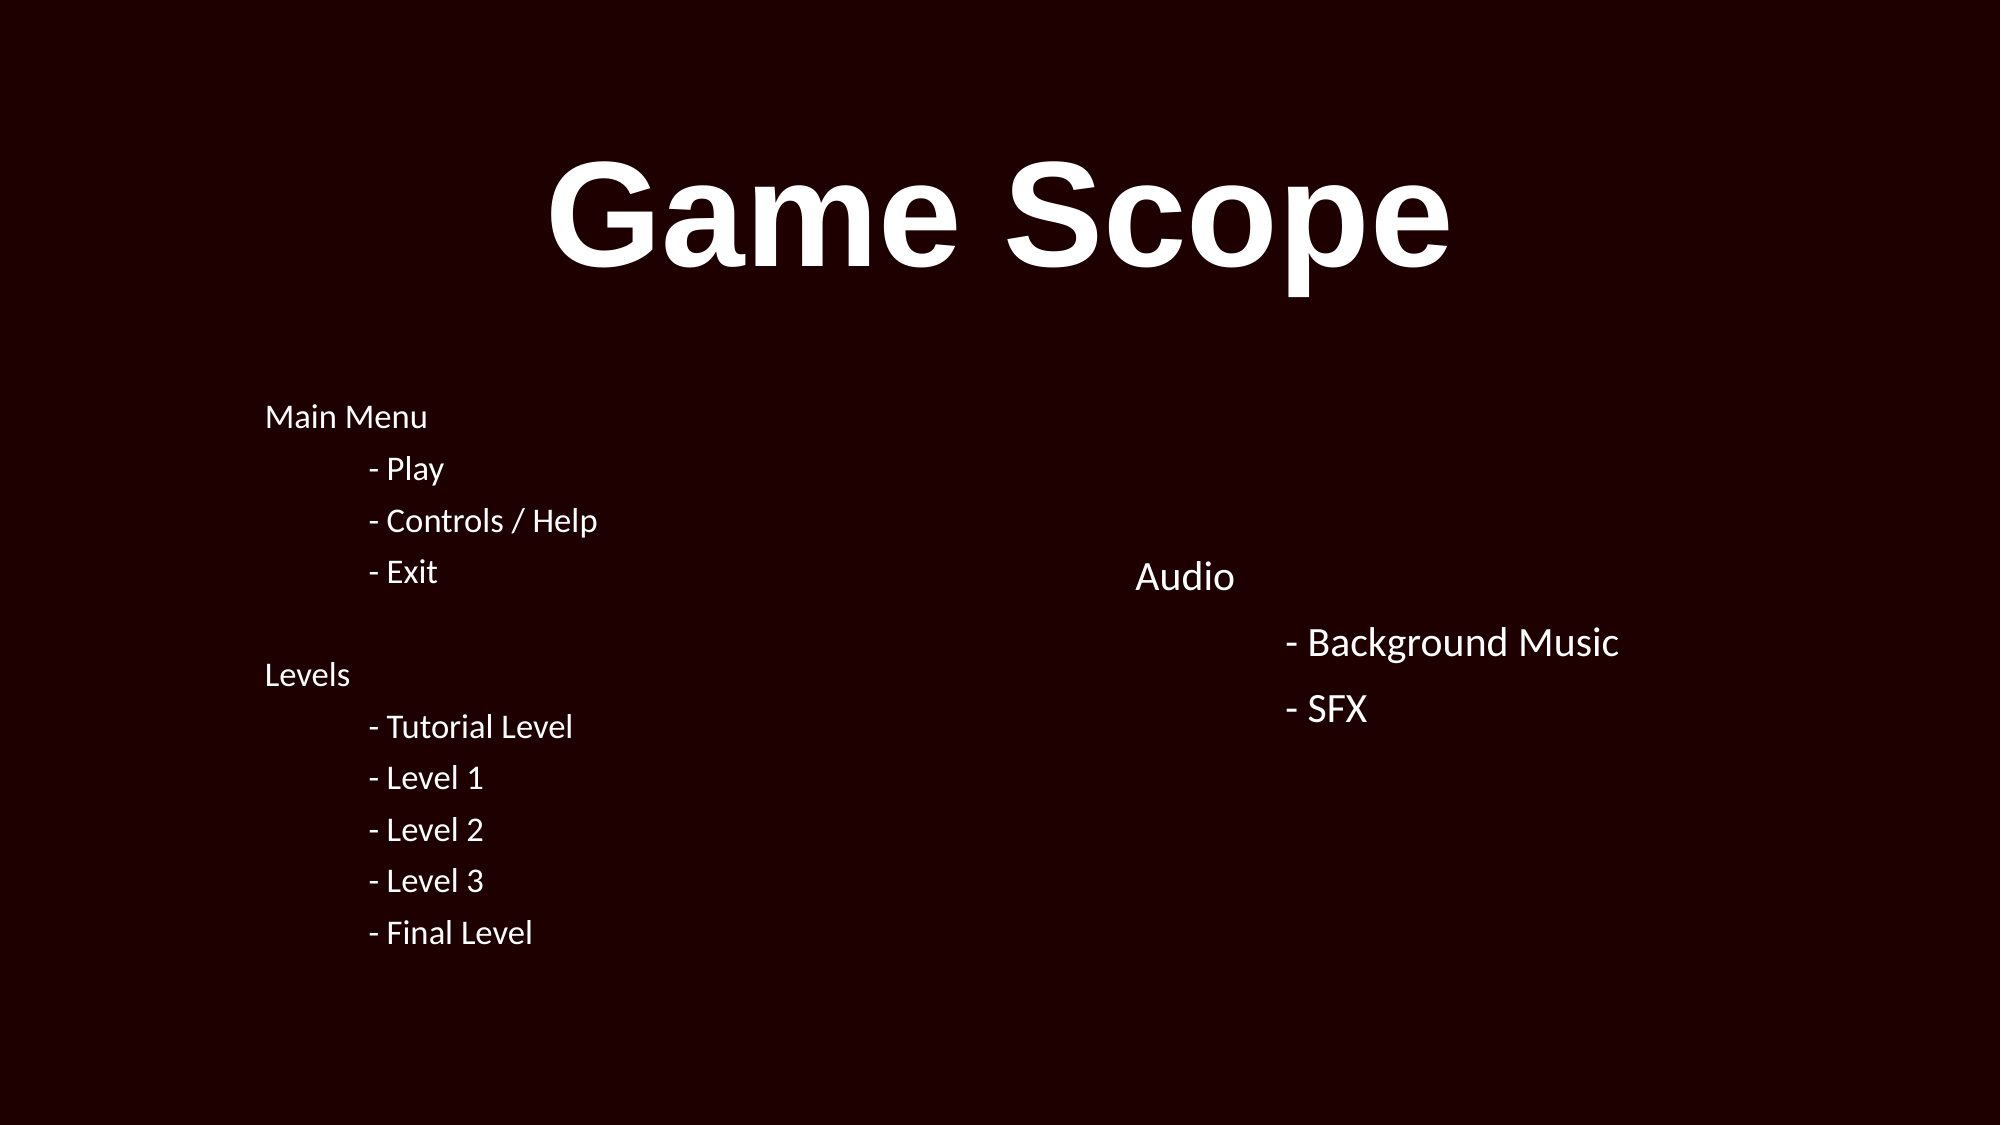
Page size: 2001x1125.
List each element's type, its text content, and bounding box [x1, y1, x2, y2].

subtitle Main Menu - Play - Controls / Help - Exit Levels - Tutorial Level - Level 1 - Level 2 - Level 3 - Final Level [249, 391, 985, 961]
title Game Scope [249, 77, 1750, 358]
text_box Audio - Background Music - SFX [1120, 391, 1855, 961]
